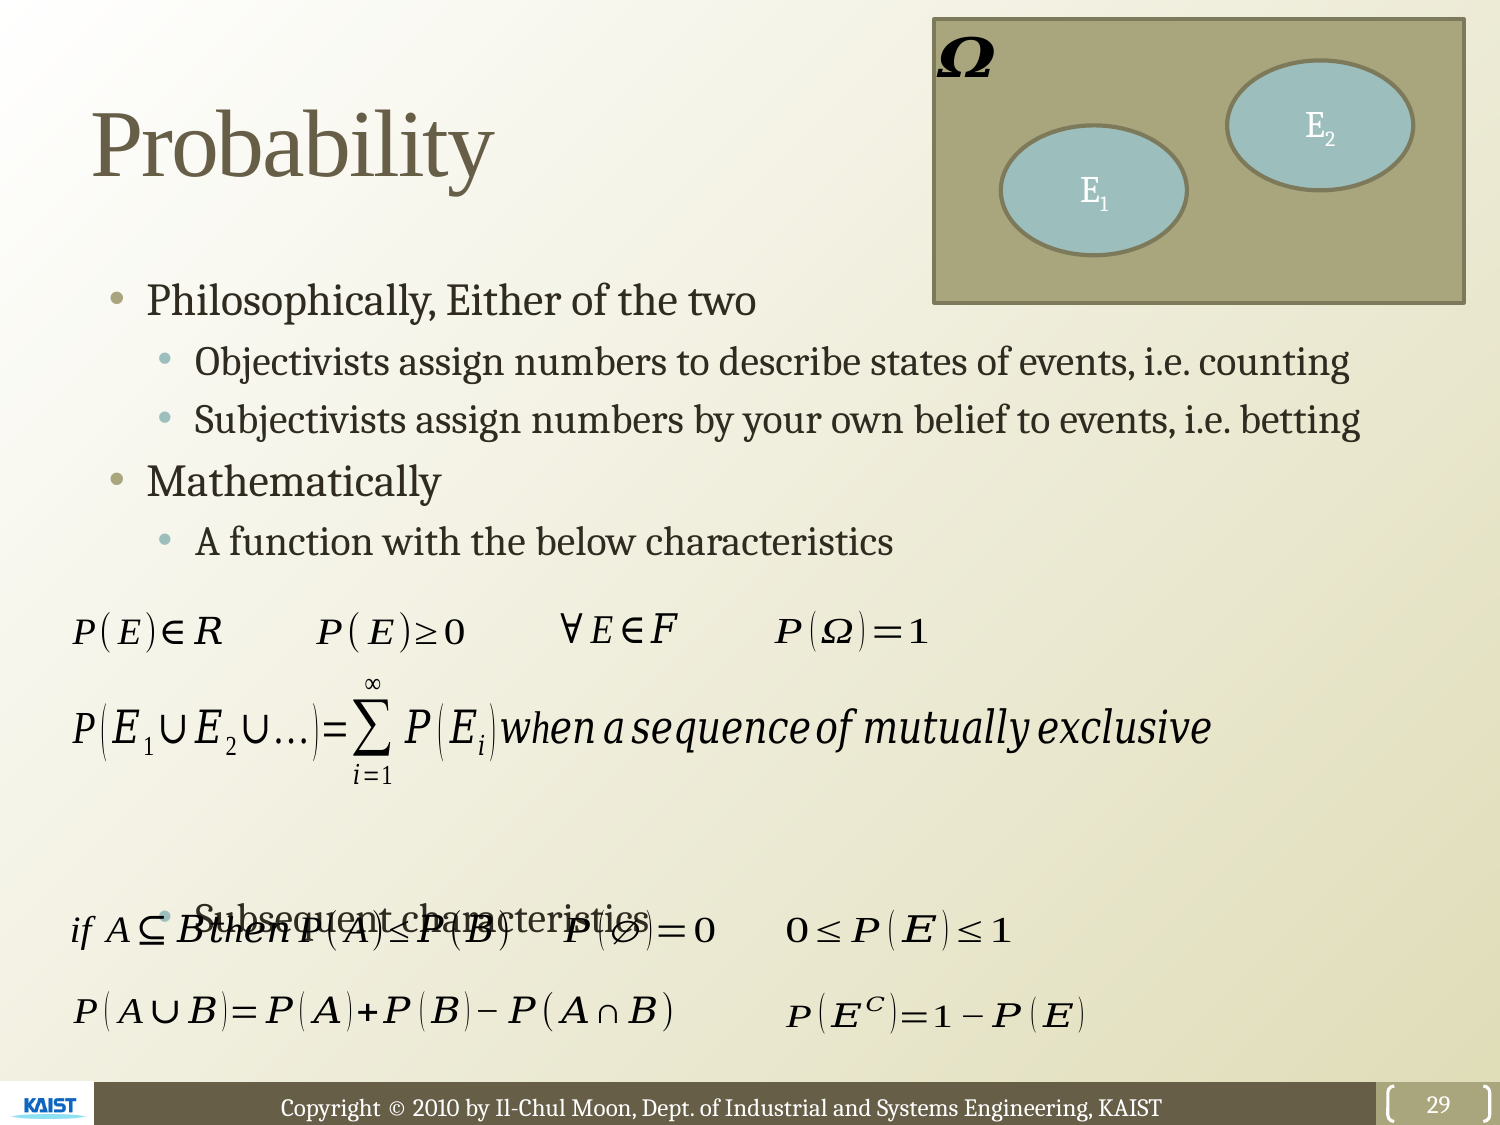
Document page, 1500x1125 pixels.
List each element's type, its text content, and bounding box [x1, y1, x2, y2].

list Philosophically, Either of the two Objectivists assign numbers to describe states of events, i.e. counting Subjectivists assign numbers by your own belief to events, i.e. betting Mathematically A function with the below characteristics Subsequent characteristics [75, 262, 1459, 1071]
text_box E2 [1225, 58, 1416, 193]
slide_number 29 [1386, 1084, 1492, 1123]
title Probability [75, 45, 932, 232]
text_box [932, 17, 1466, 305]
picture [0, 1081, 94, 1125]
text_box E1 [998, 123, 1190, 258]
